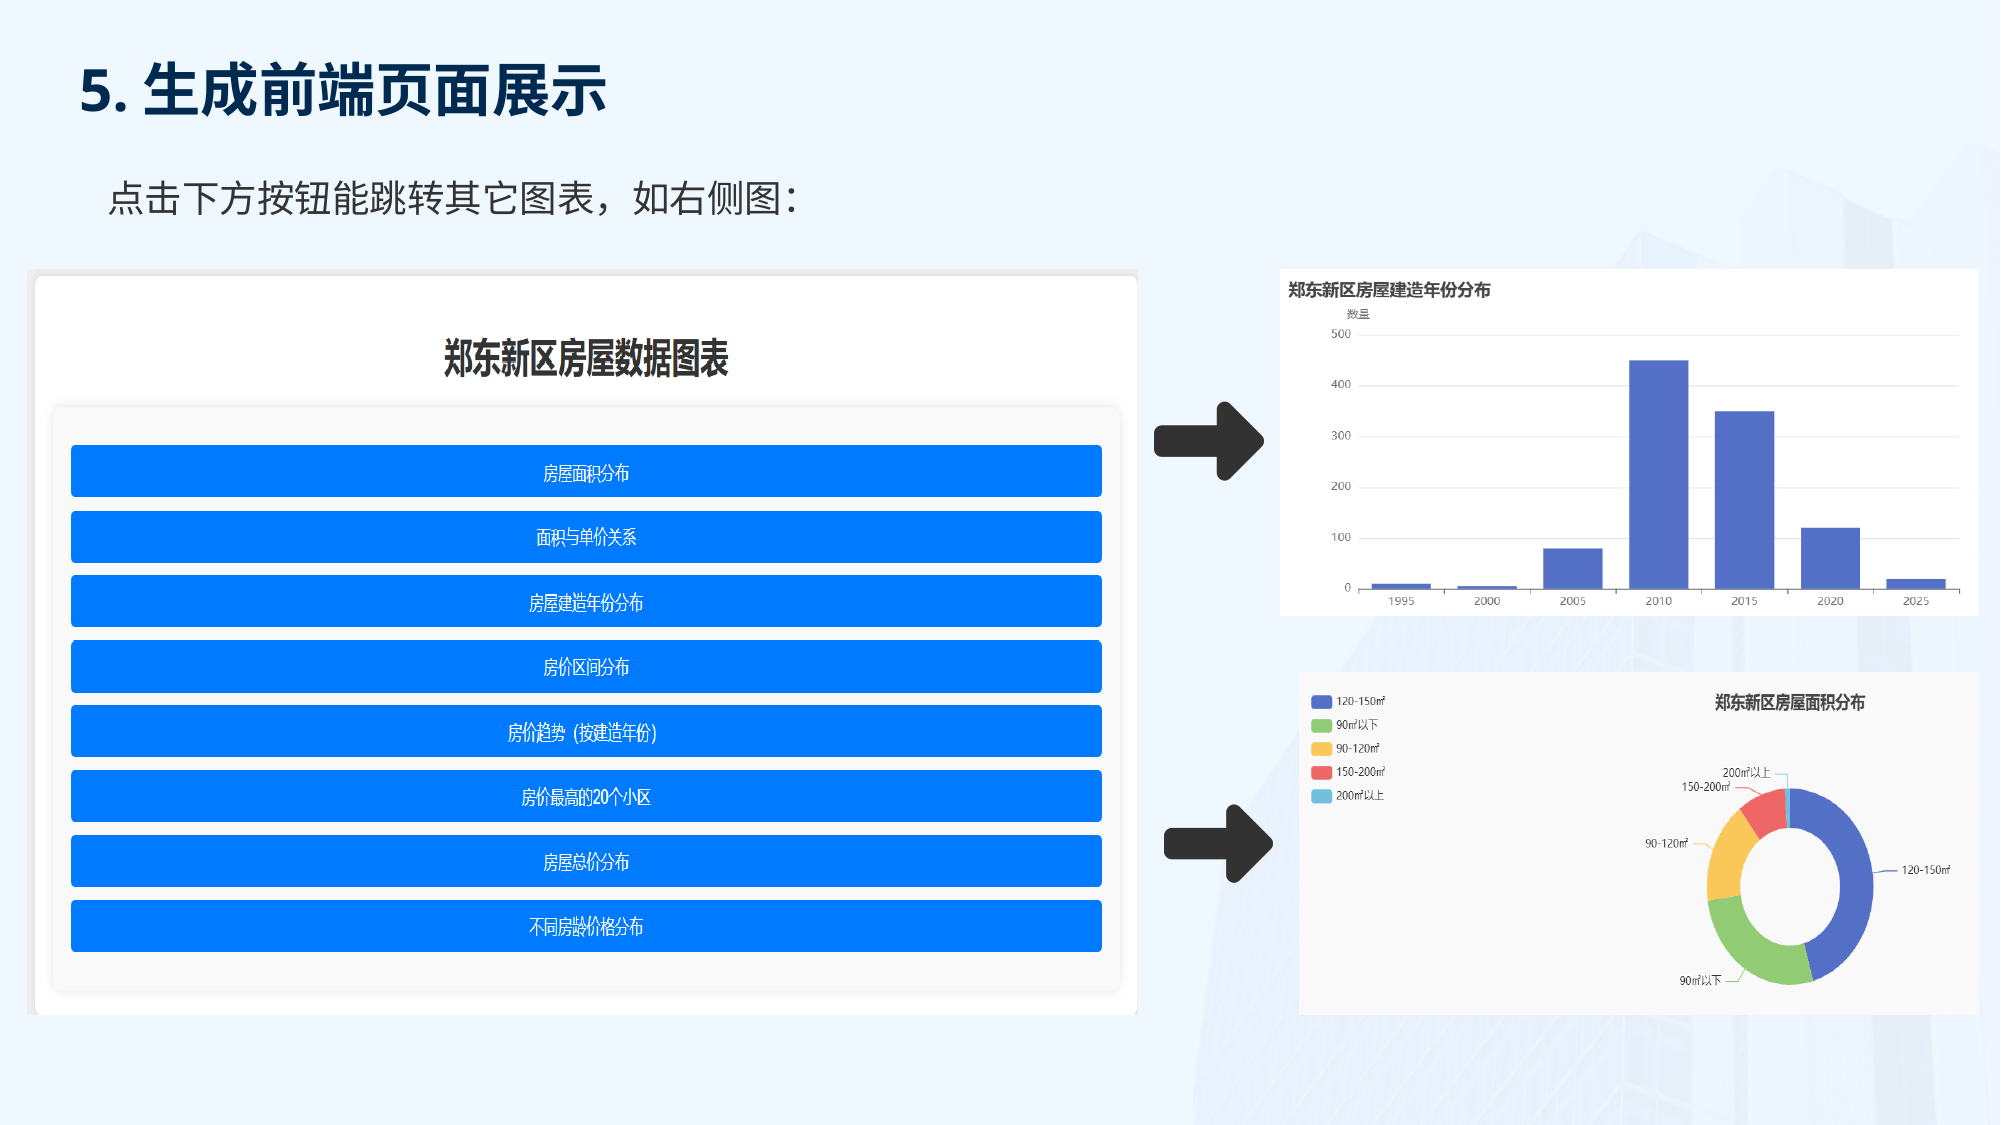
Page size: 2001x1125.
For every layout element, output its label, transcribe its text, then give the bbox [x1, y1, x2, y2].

text_box 点击下方按钮能跳转其它图表，如右侧图： [92, 167, 1065, 236]
picture [27, 269, 1138, 1015]
title 5.生成前端页面展示 [79, 22, 1851, 123]
picture [1164, 789, 1273, 899]
picture [1154, 386, 1264, 496]
picture [1279, 269, 1979, 616]
picture [1299, 672, 1980, 1015]
